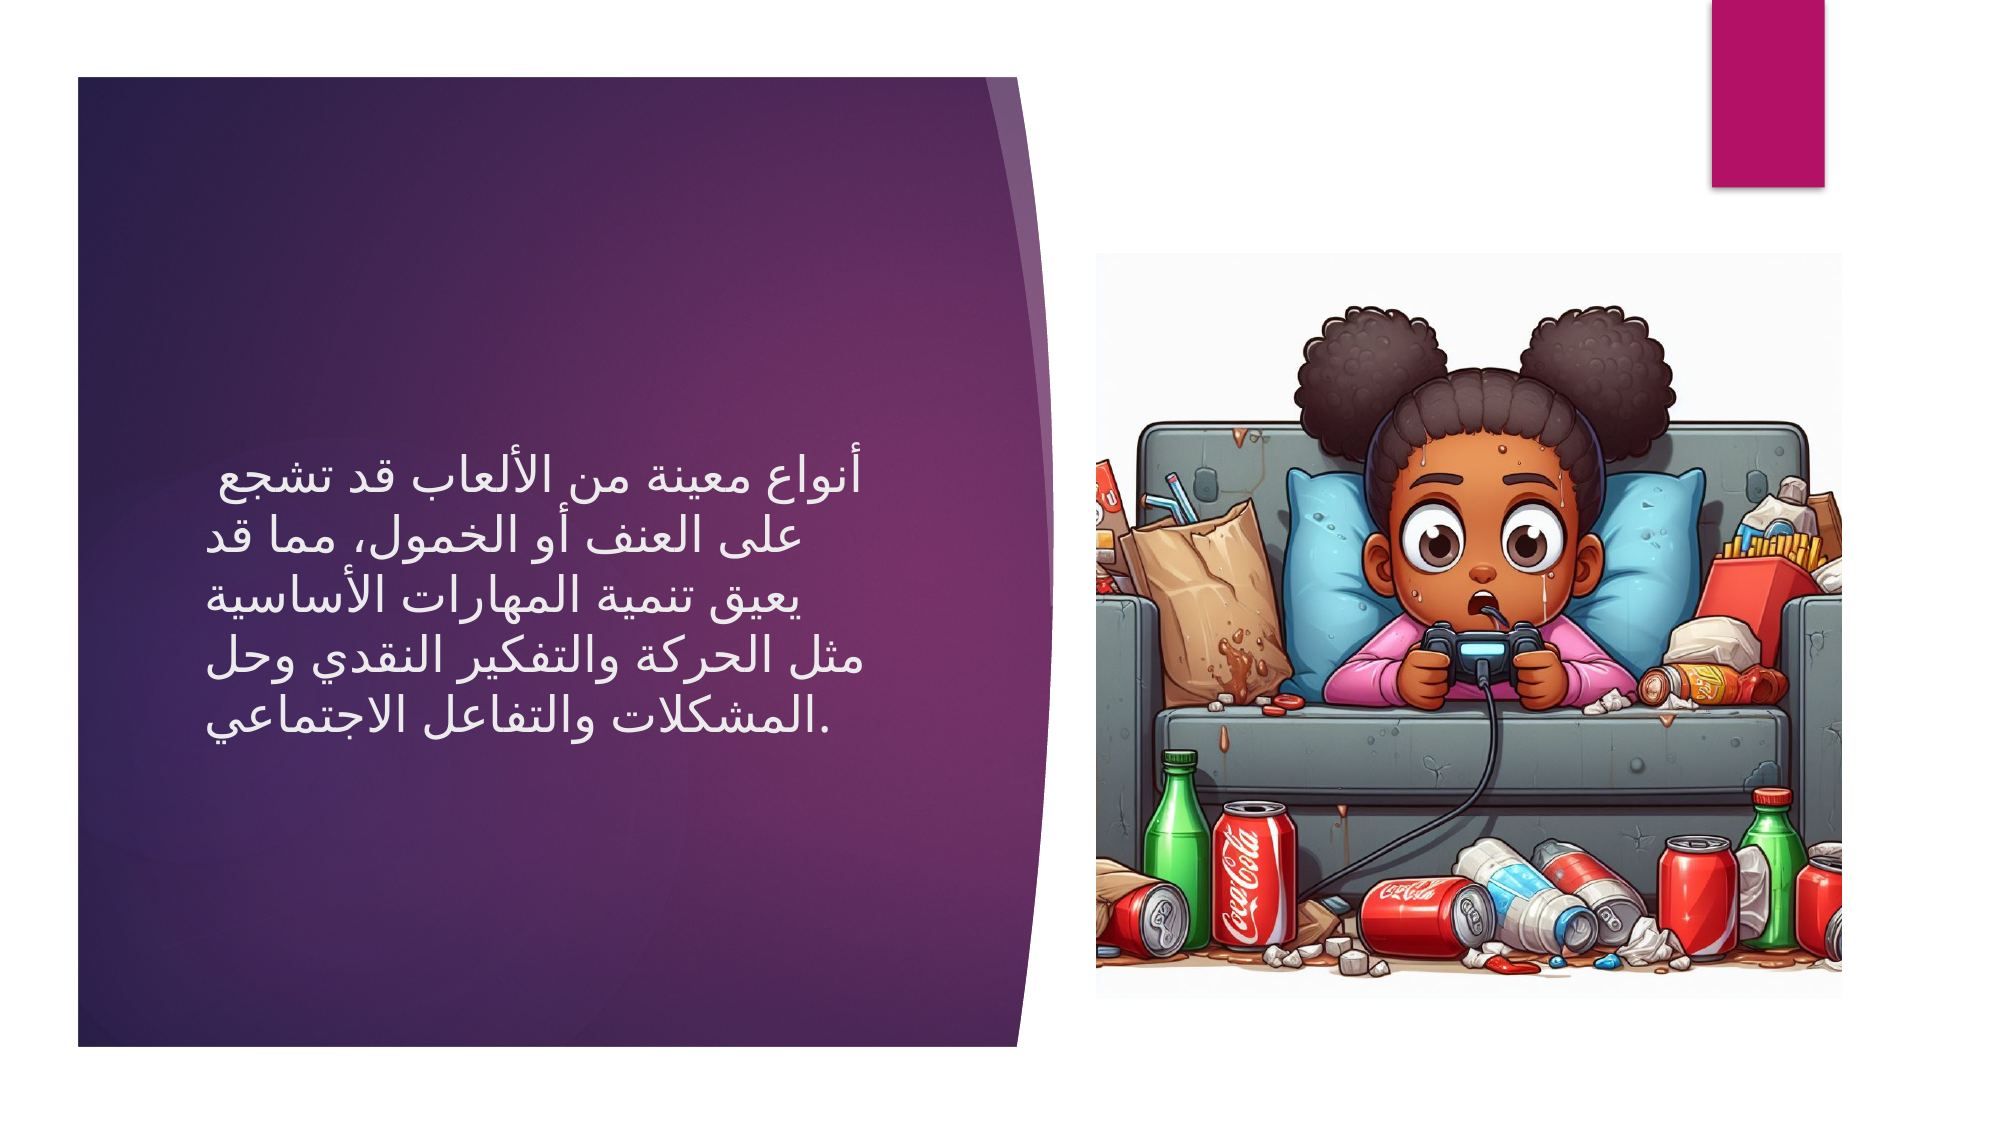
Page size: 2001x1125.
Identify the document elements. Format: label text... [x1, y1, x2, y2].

title أنواع معينة من الألعاب قد تشجع على العنف أو الخمول، مما قد يعيق تنمية المهارات الأساسية مثل الحركة والتفكير النقدي وحل المشكلات والتفاعل الاجتماعي. [189, 371, 904, 814]
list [1096, 253, 1842, 1000]
